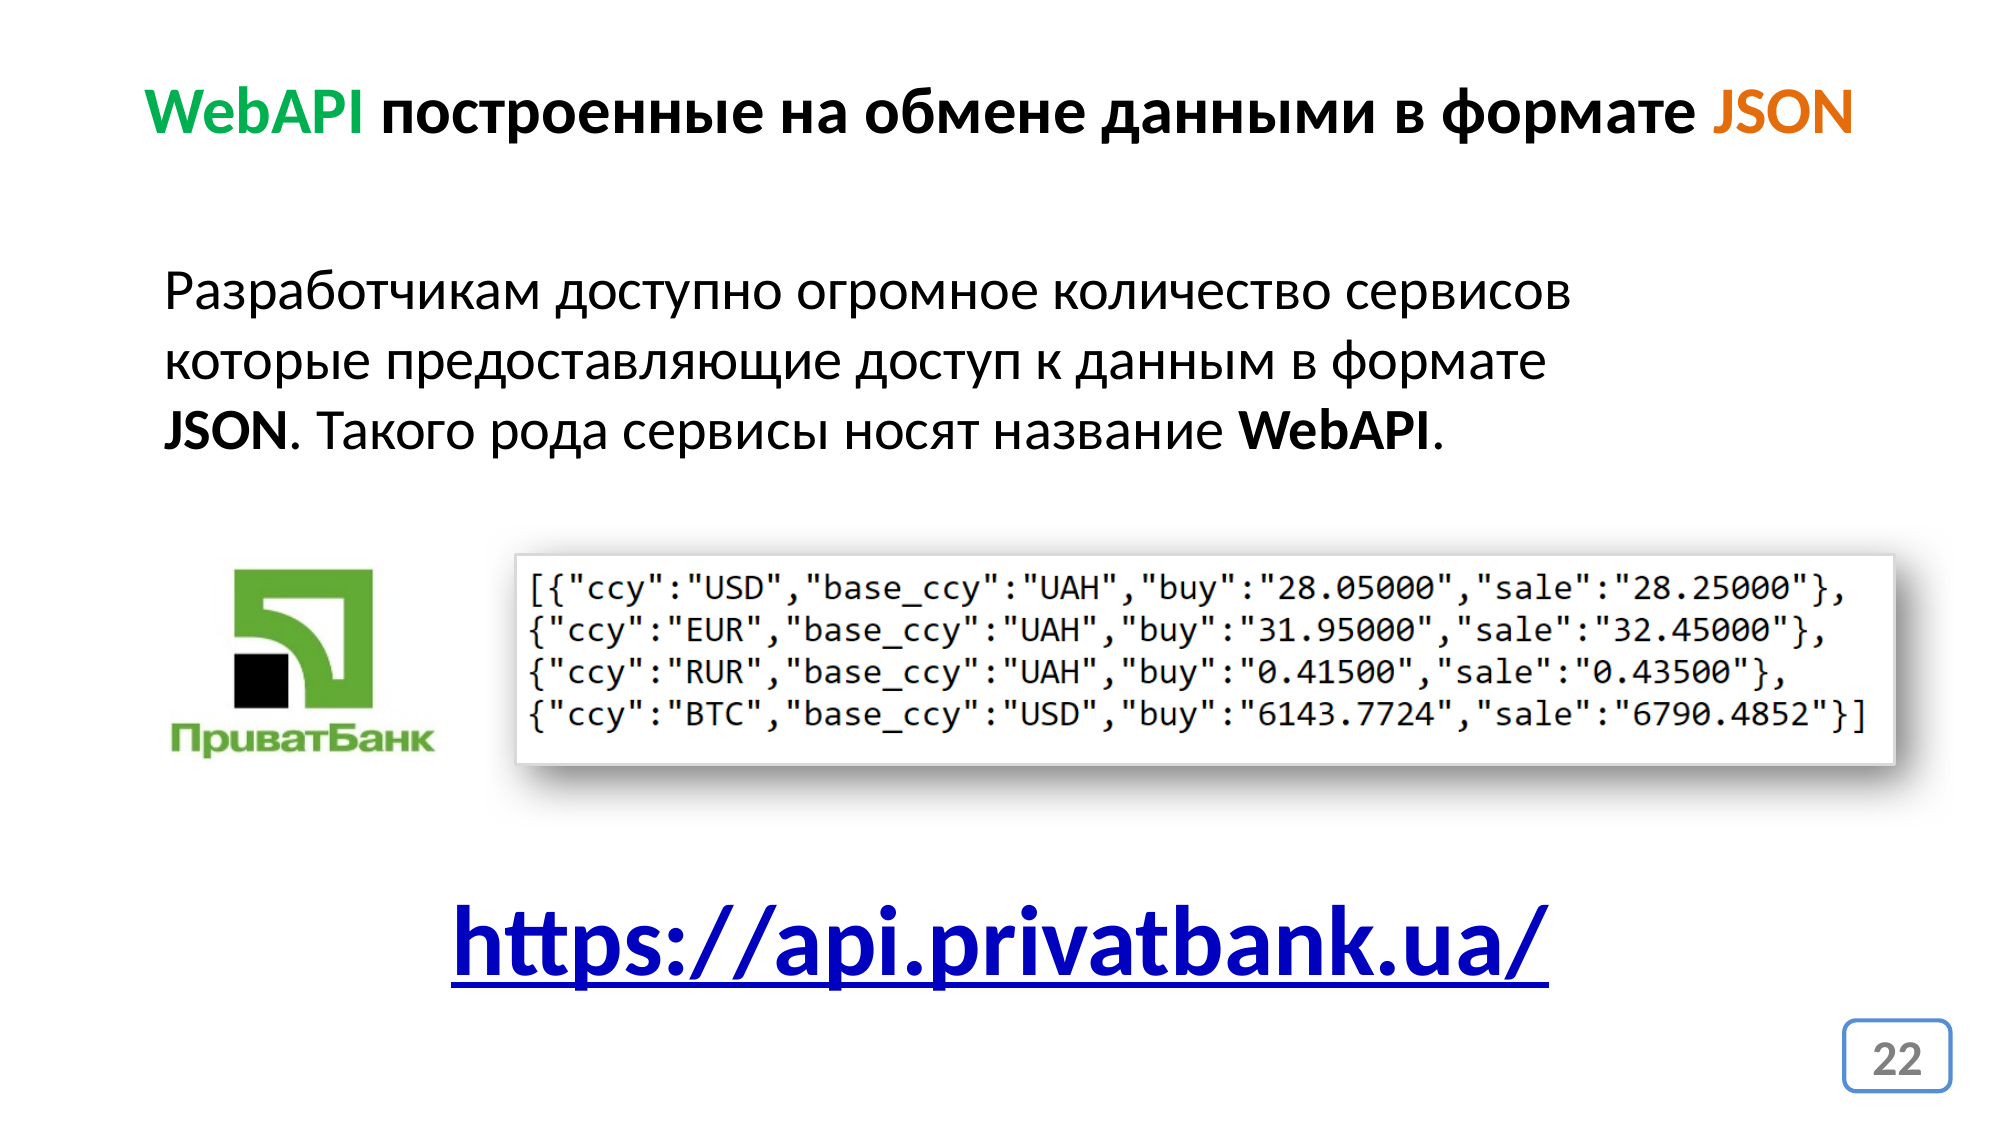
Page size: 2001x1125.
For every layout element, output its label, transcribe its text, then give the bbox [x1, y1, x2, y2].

picture [149, 555, 457, 764]
text_box 22 [1842, 1018, 1953, 1094]
title WebAPI построенные на обмене данными в формате JSON [0, 48, 2000, 165]
picture [516, 555, 1893, 763]
text_box https://api.privatbank.ua/ [0, 868, 2000, 1003]
text_box Разработчикам доступно огромное количество сервисов которые предоставляющие доступ к данным в формате JSON. Такого рода сервисы носят название WebAPI. [149, 243, 1697, 469]
